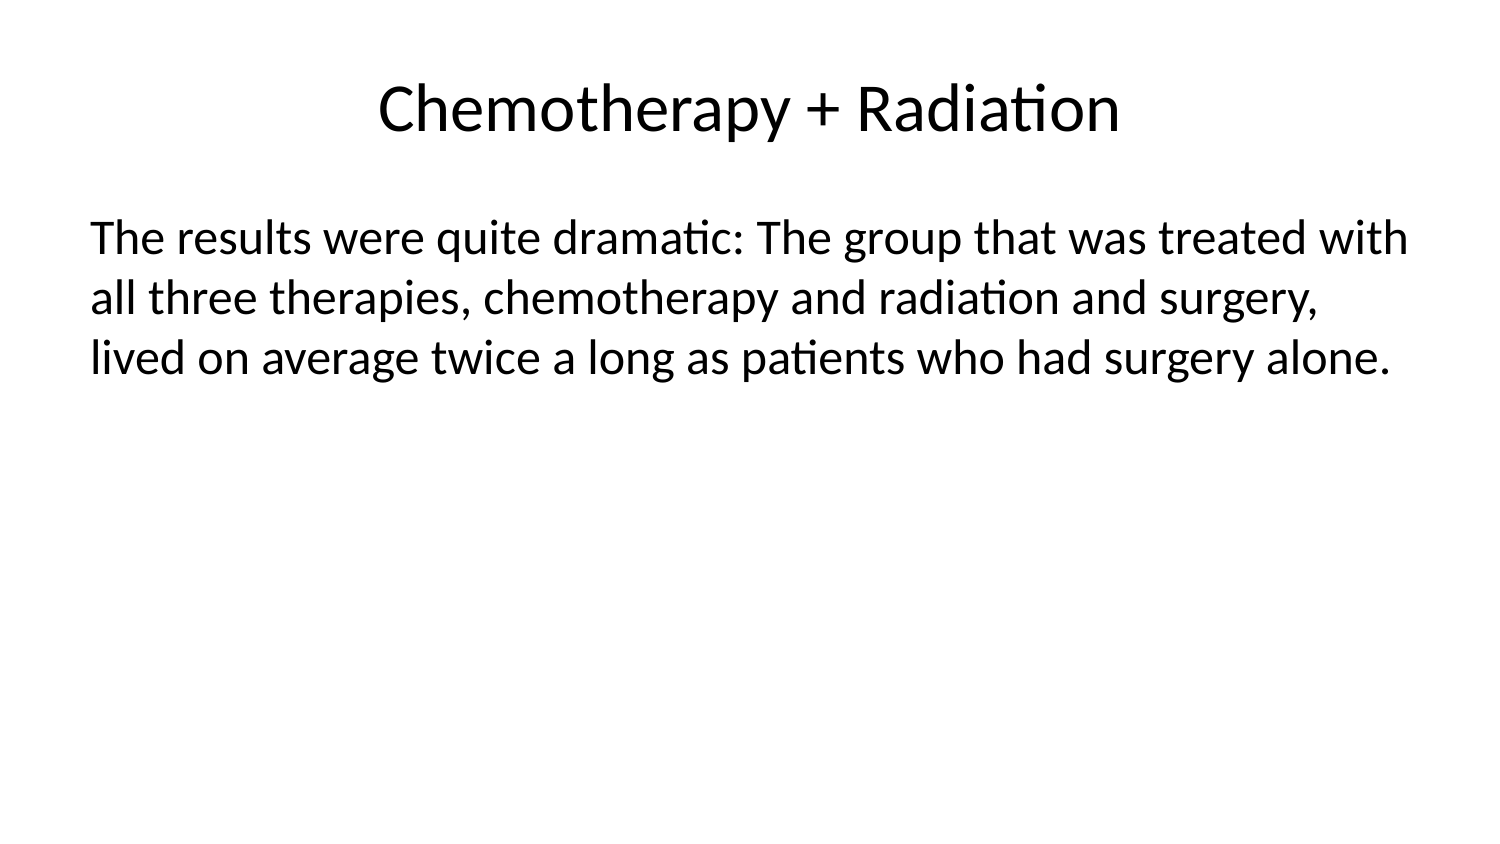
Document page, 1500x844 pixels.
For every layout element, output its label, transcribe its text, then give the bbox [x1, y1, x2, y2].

title Chemotherapy + Radiation [75, 33, 1425, 175]
list The results were quite dramatic: The group that was treated with all three therapies, chemotherapy and radiation and surgery, lived on average twice a long as patients who had surgery alone. [75, 196, 1425, 754]
